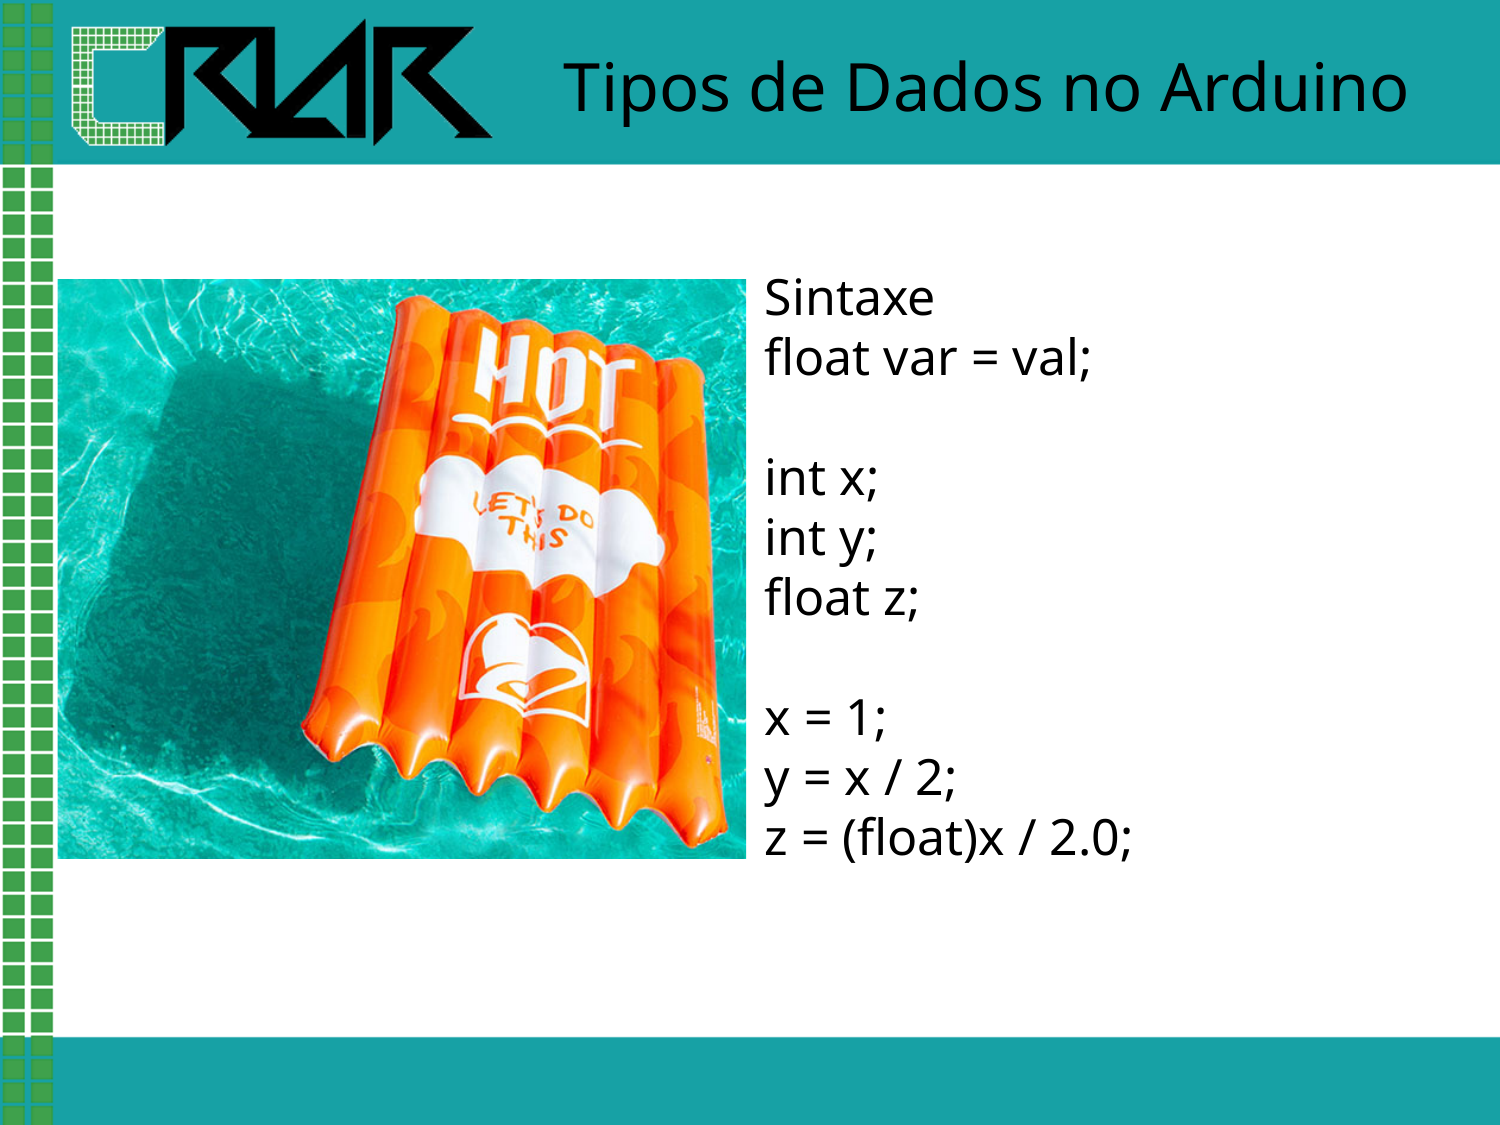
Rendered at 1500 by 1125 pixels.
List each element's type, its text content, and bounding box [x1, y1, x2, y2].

picture [0, 0, 1500, 1125]
text_box Sintaxe float var = val; int x; int y; float z; x = 1; y = x / 2; z = (float)x / 2.0; [749, 258, 1500, 874]
text_box Tipos de Dados no Arduino [478, 31, 1497, 138]
